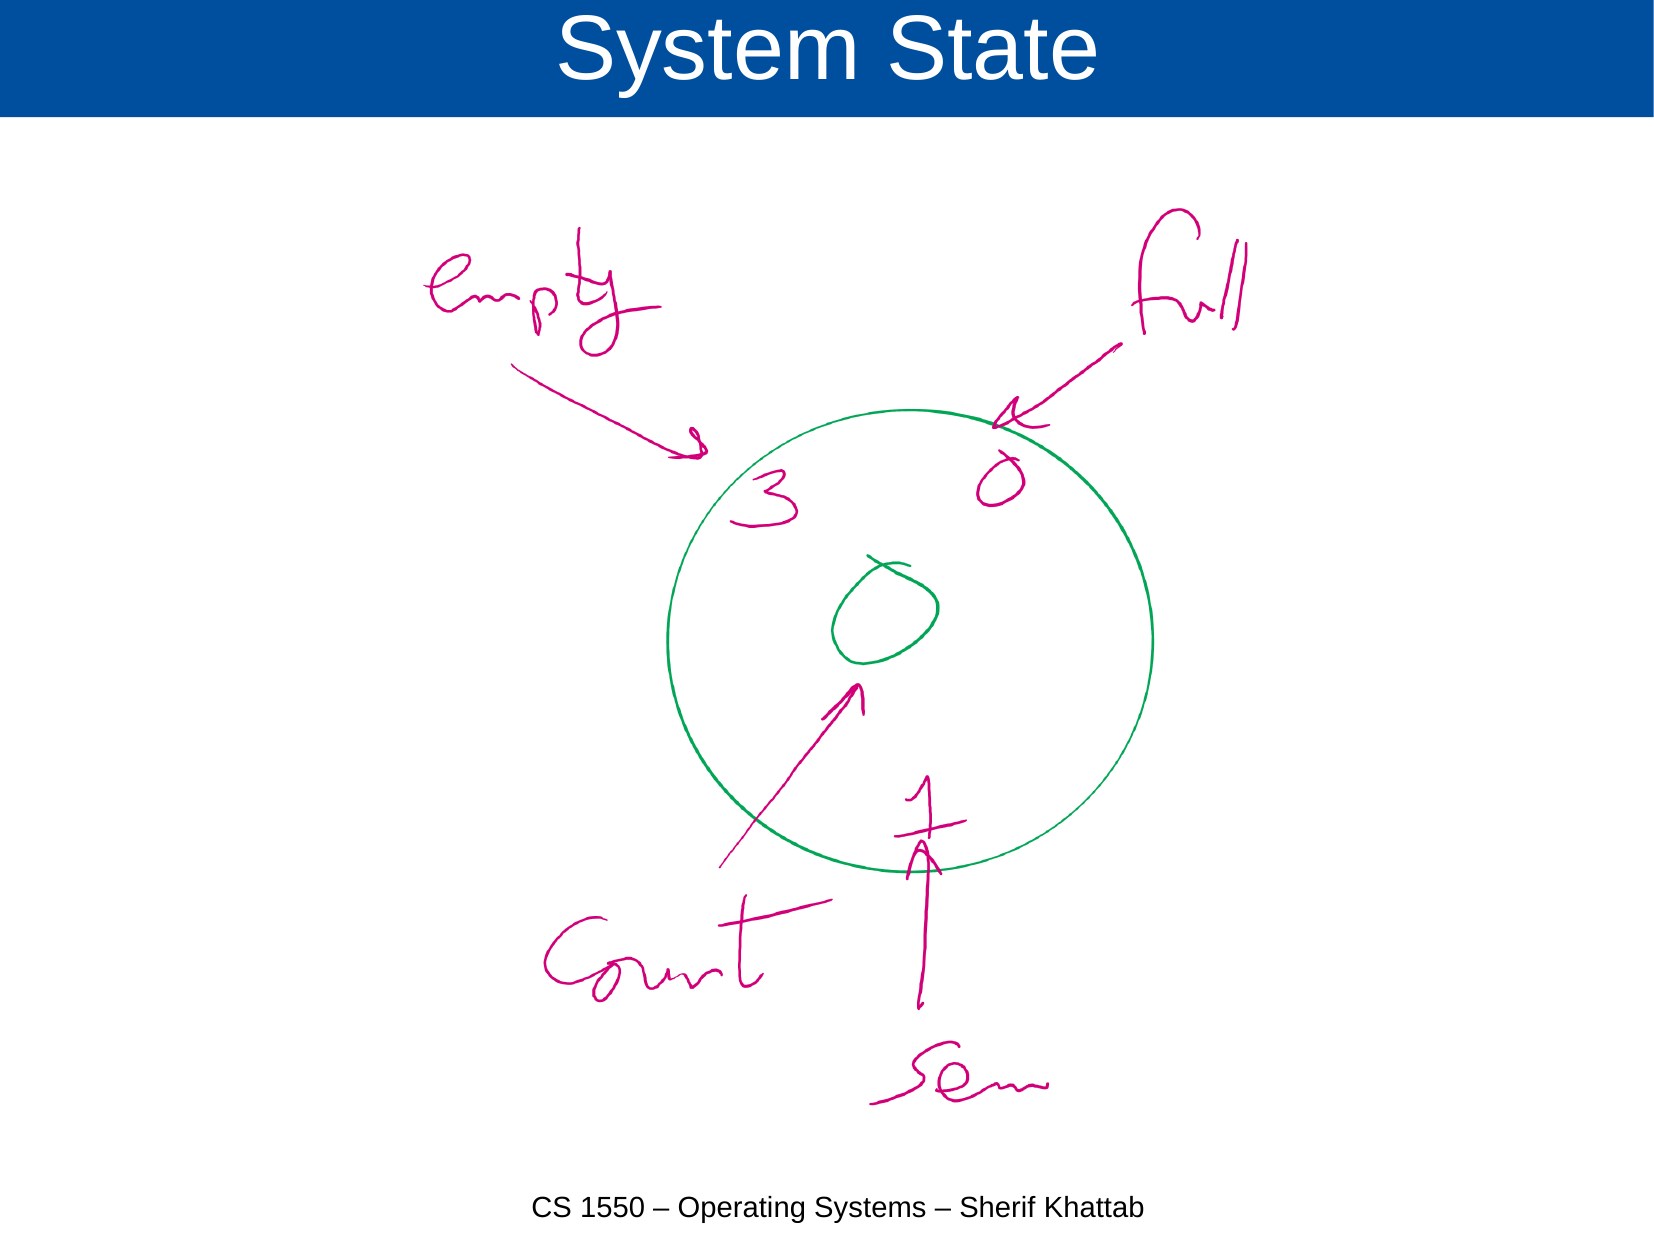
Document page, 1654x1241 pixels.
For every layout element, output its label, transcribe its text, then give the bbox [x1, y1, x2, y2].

picture [415, 200, 1327, 1113]
footer CS 1550 – Operating Systems – Sherif Khattab [460, 1190, 1217, 1241]
title System State [0, 0, 1654, 118]
